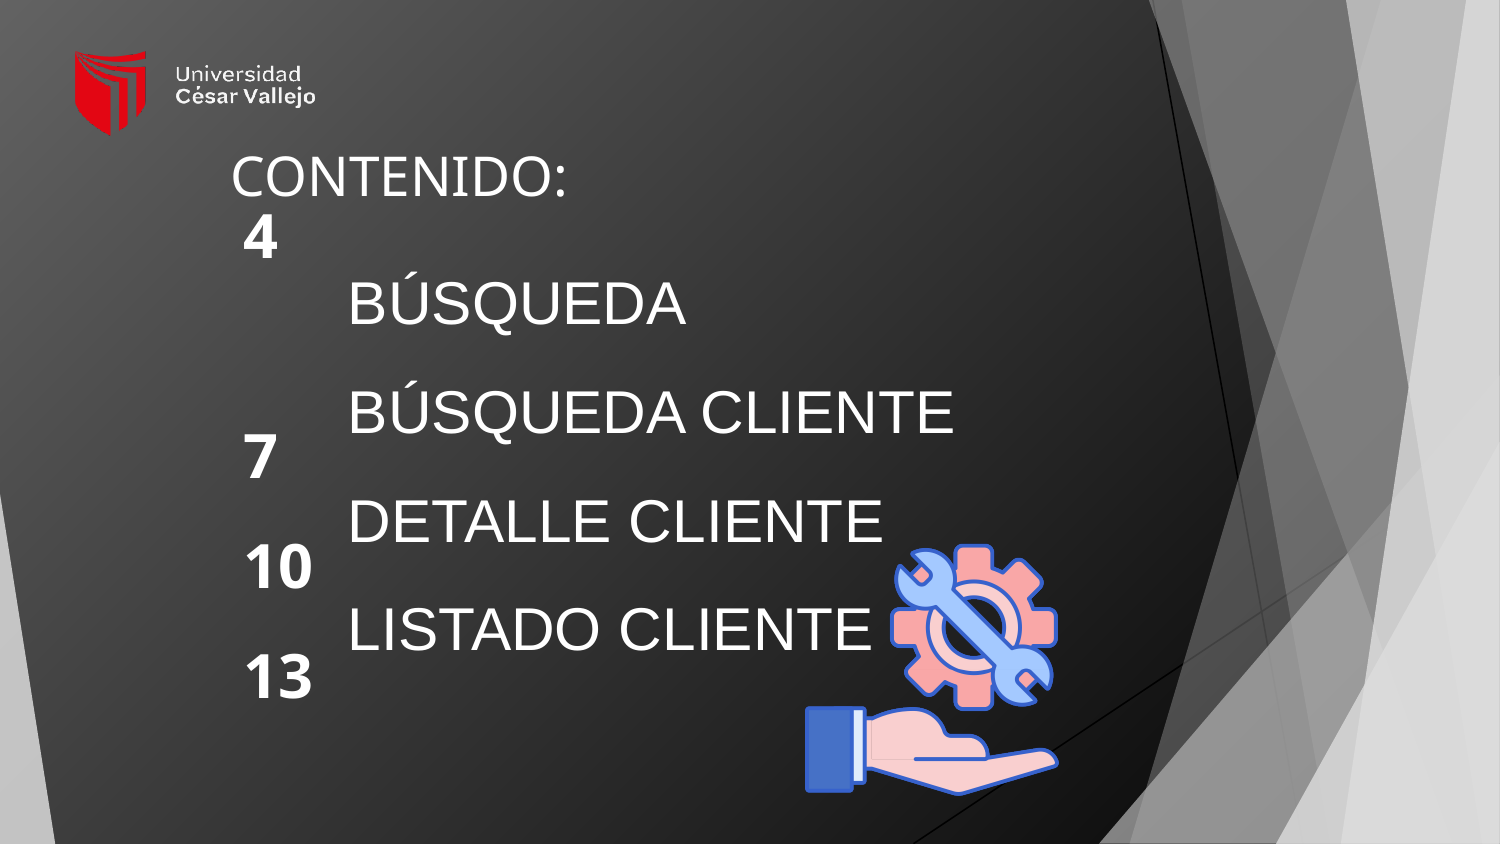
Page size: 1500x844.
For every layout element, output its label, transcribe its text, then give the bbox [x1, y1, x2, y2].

title CONTENIDO: [215, 126, 680, 211]
title BÚSQUEDA BÚSQUEDA CLIENTE DETALLE CLIENTE LISTADO CLIENTE [332, 368, 1396, 744]
title 4 7 10 13 [228, 342, 339, 640]
picture [74, 51, 315, 136]
picture [804, 541, 1060, 797]
